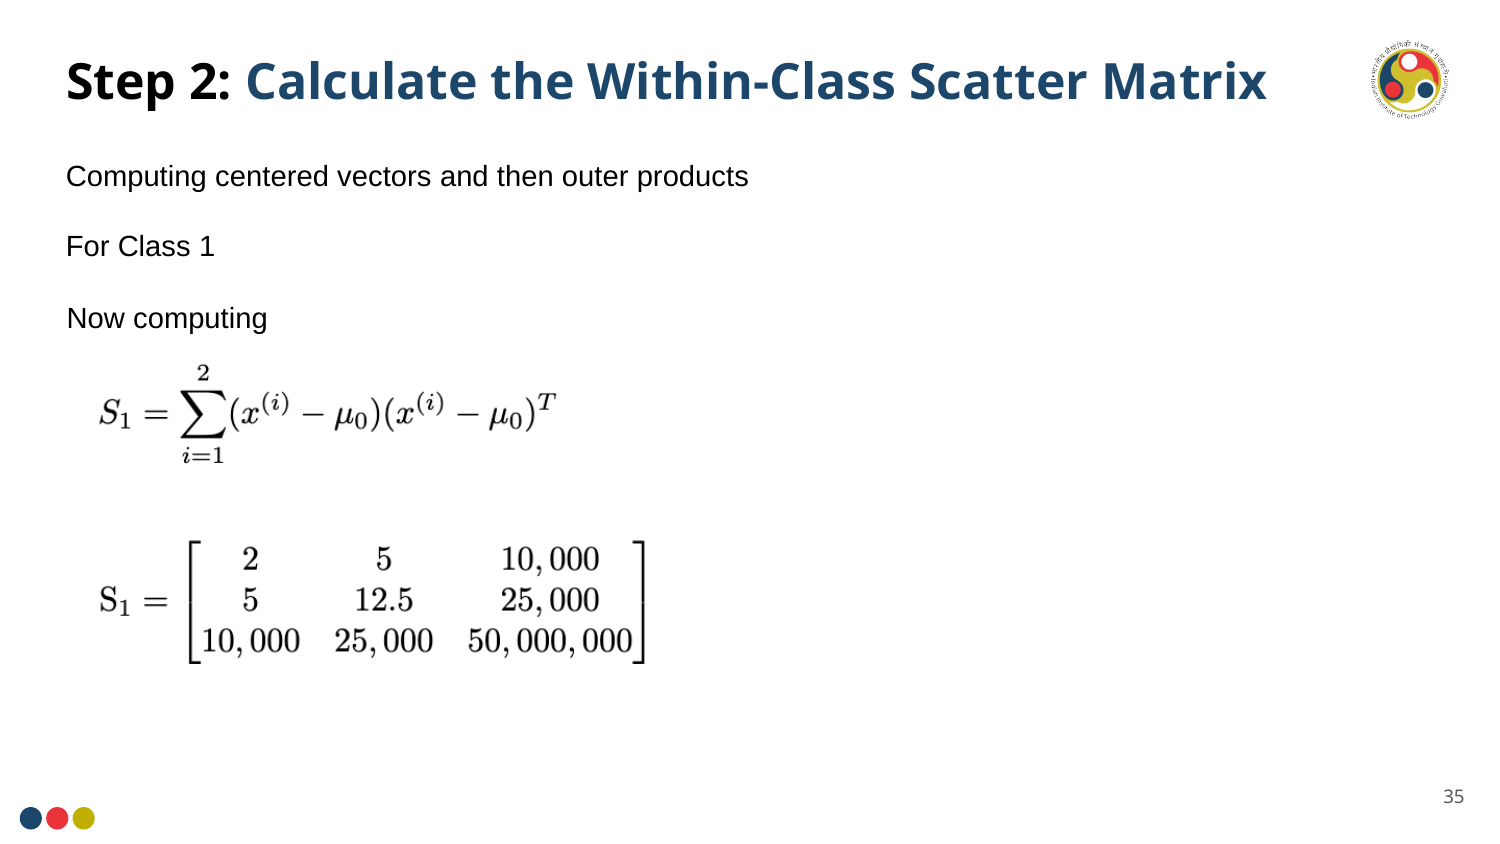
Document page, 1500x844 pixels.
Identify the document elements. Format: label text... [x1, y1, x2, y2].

slide_number 35 [1389, 764, 1480, 830]
text_box Now computing [51, 291, 284, 342]
picture [61, 510, 671, 686]
title Step 2: Calculate the Within-Class Scatter Matrix [51, 33, 1449, 126]
picture [72, 356, 574, 487]
text_box Computing centered vectors and then outer products For Class 1 [51, 150, 802, 270]
